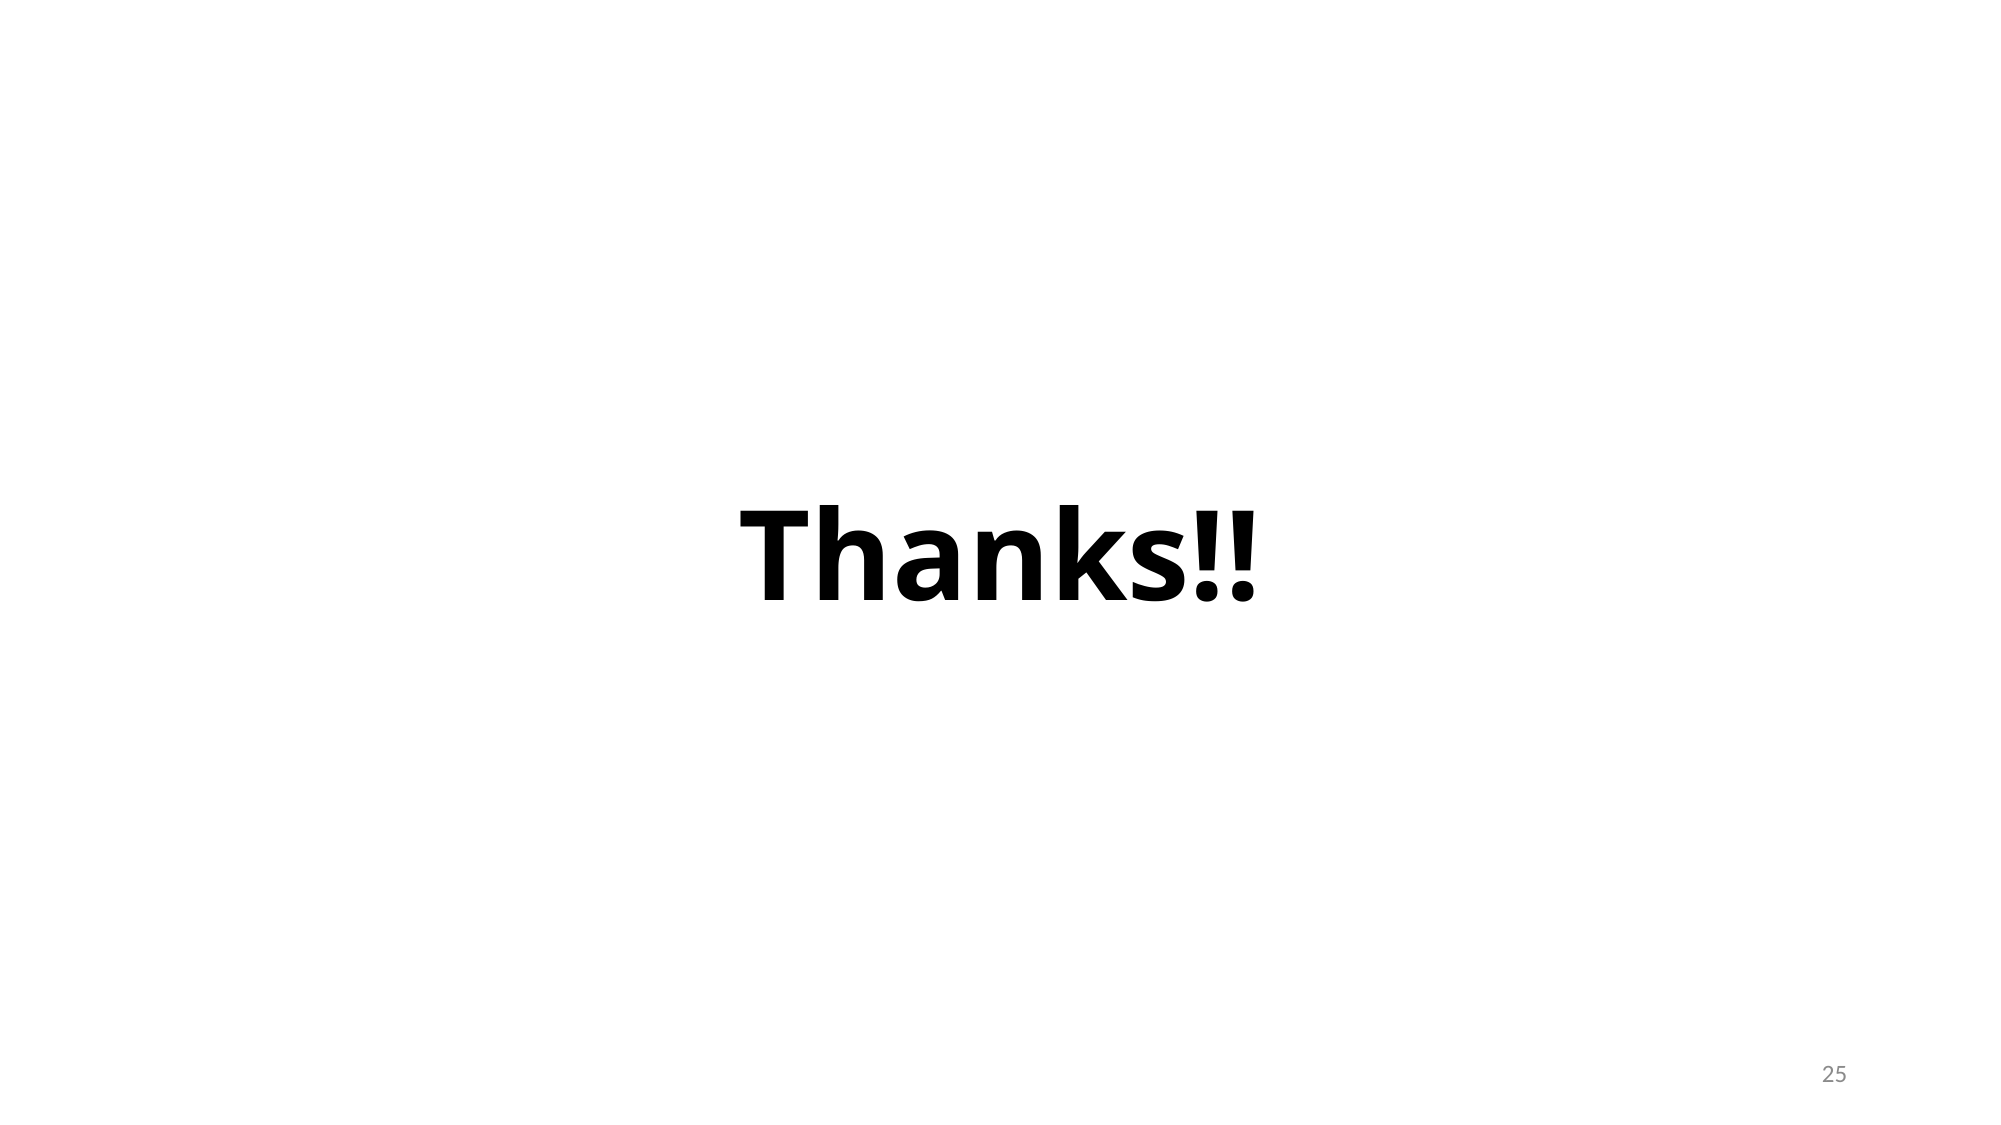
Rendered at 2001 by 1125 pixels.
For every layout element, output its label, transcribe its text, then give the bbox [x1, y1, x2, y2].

title Thanks!! [249, 243, 1750, 636]
slide_number 25 [1412, 1042, 1863, 1103]
